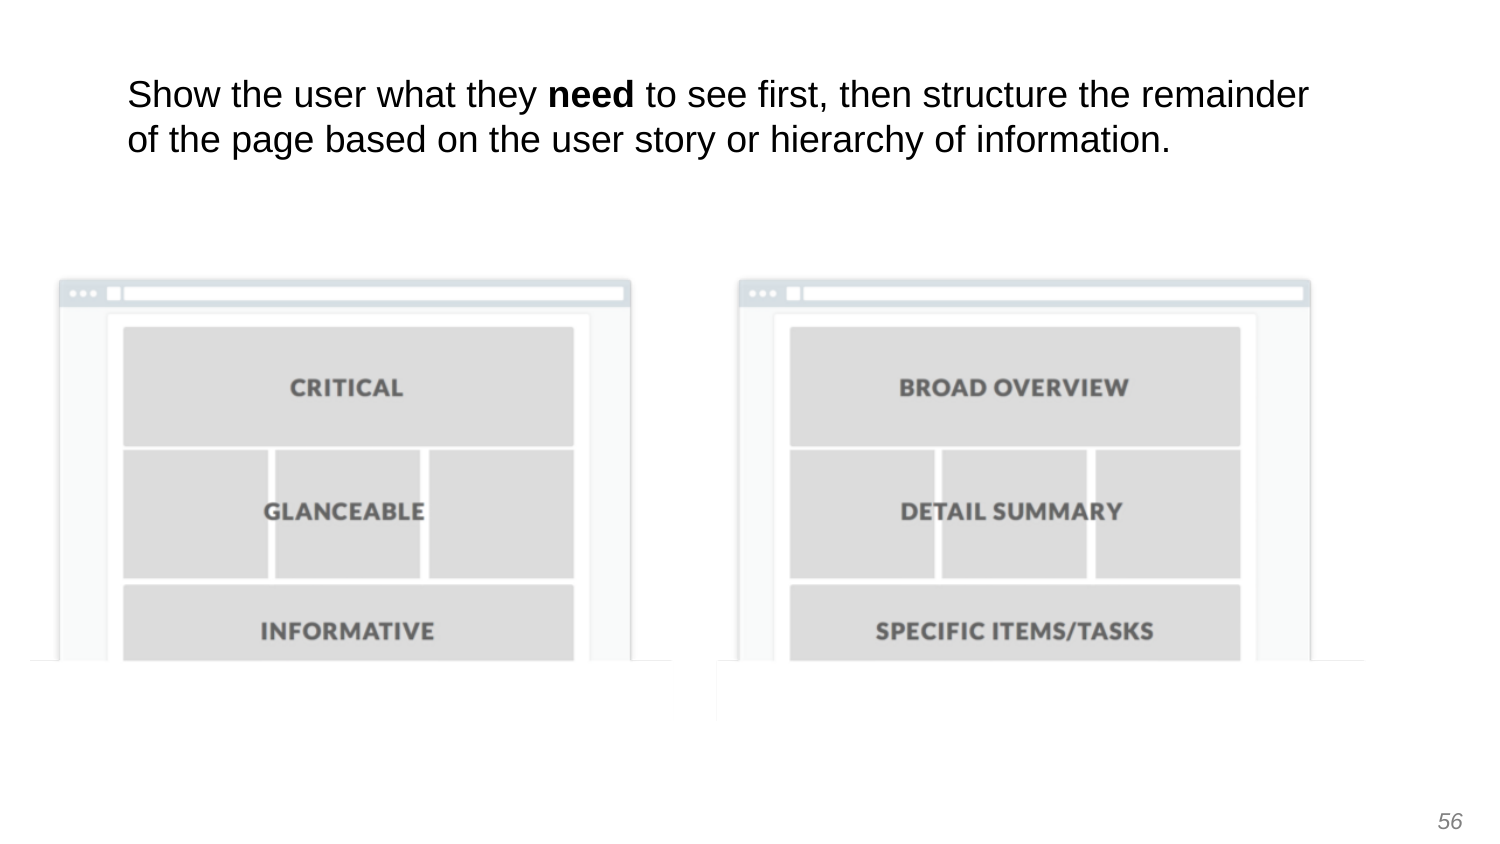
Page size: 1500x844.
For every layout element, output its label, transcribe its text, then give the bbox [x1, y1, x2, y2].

text_box Show the user what they need to see first, then structure the remainder of the page based on the user story or hierarchy of information. [112, 62, 1350, 168]
picture [30, 258, 1432, 721]
